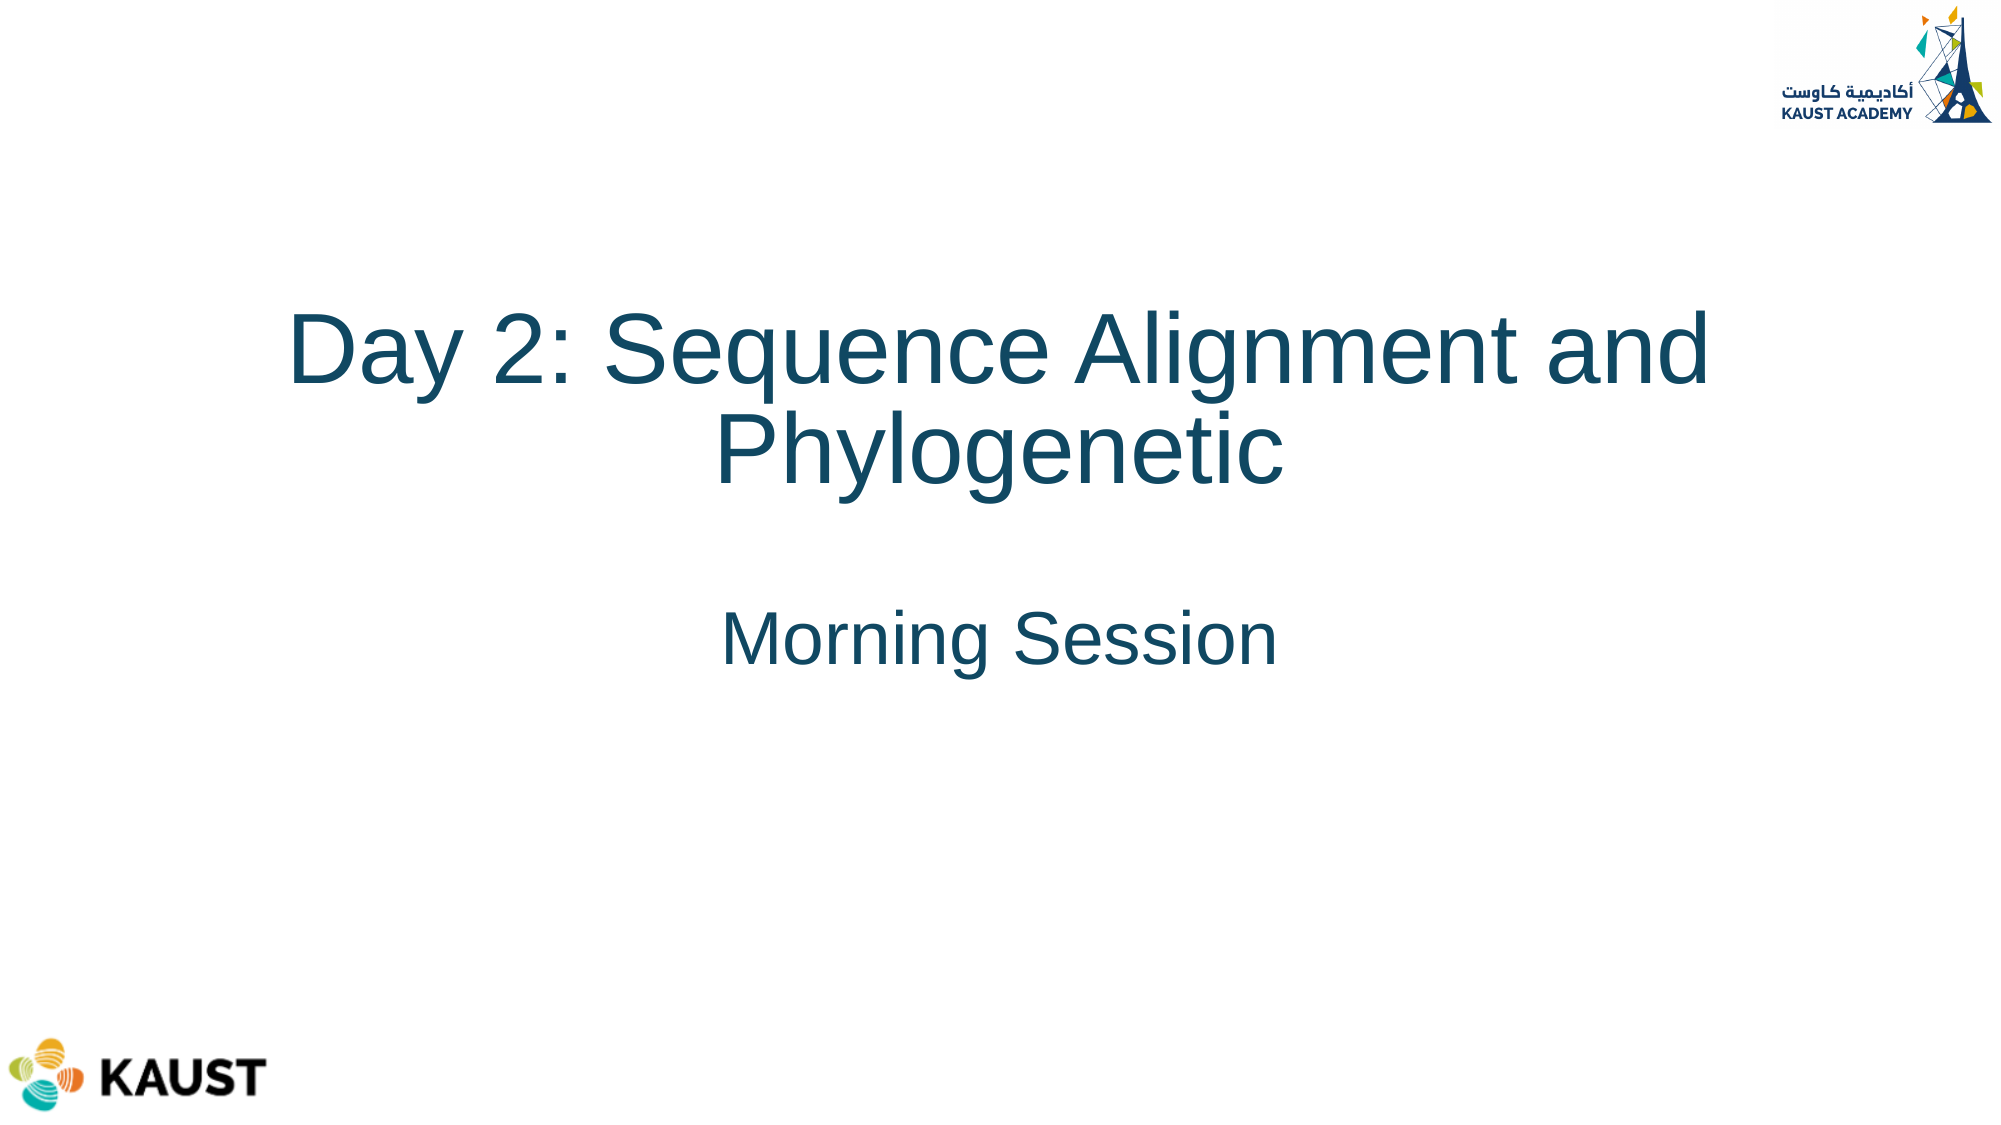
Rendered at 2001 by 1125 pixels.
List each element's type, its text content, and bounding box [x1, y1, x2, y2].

title Day 2: Sequence Alignment and Phylogenetic Morning Session [137, 151, 1863, 831]
picture [1774, 0, 2000, 129]
picture [1, 1028, 277, 1123]
